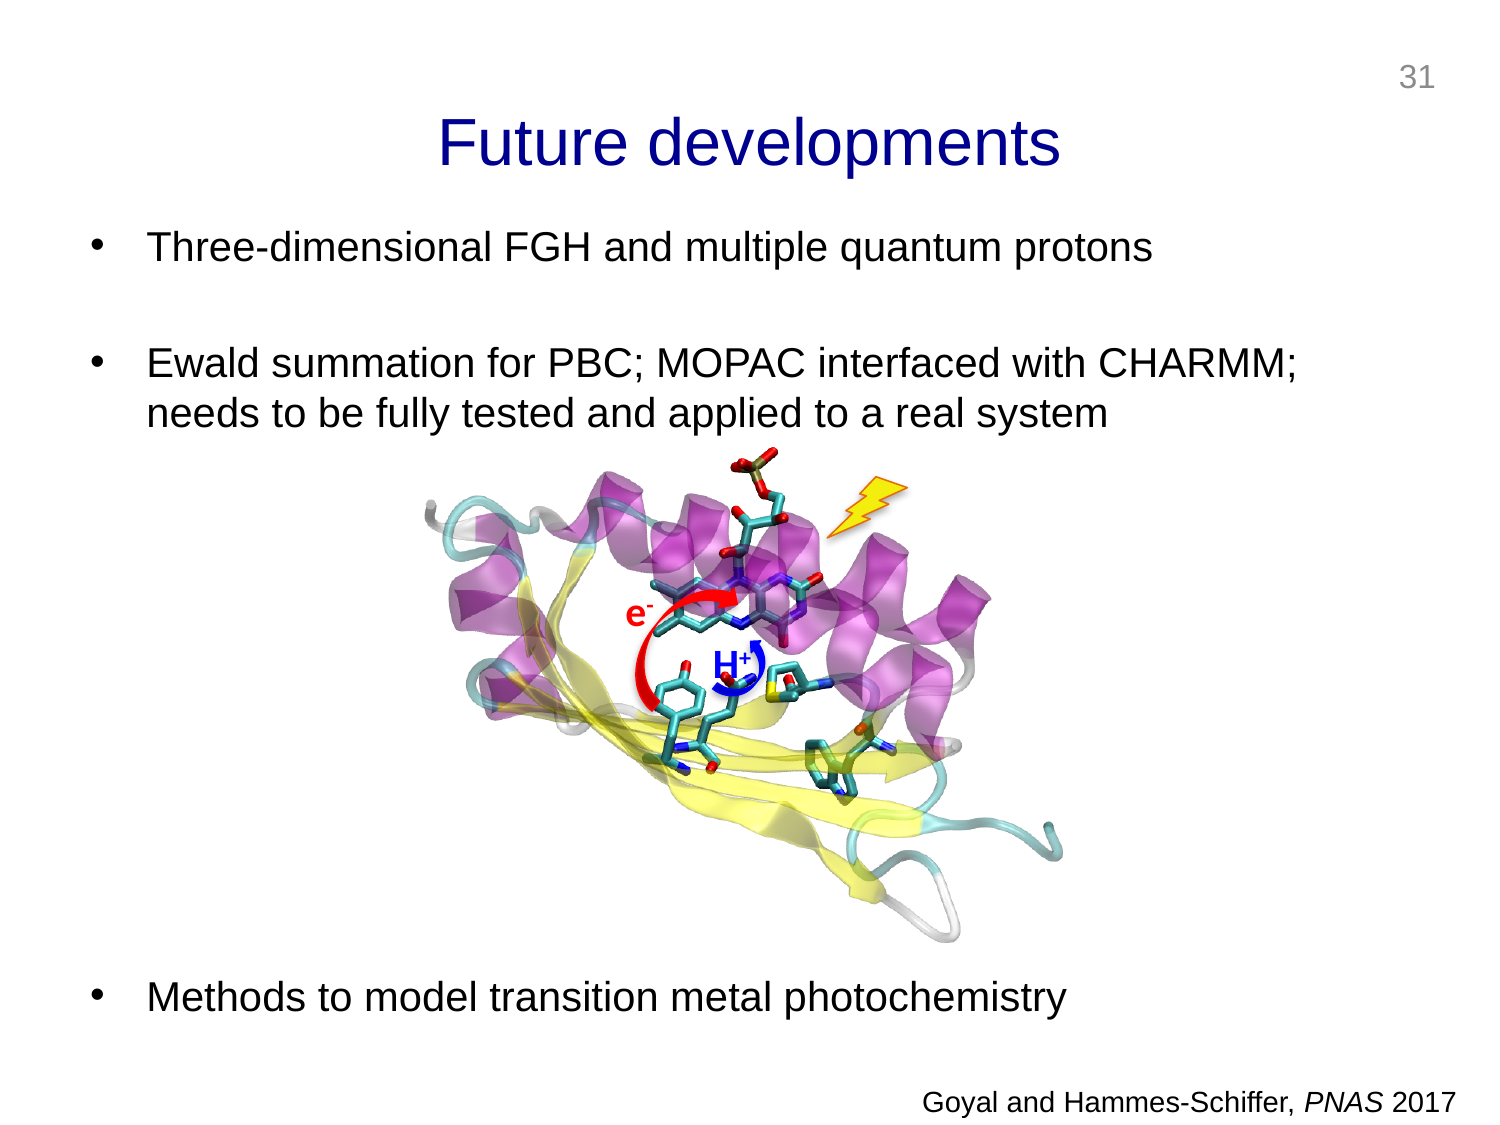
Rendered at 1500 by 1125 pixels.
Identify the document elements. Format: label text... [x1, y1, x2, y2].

list Three-dimensional FGH and multiple quantum protons Ewald summation for PBC; MOPAC interfaced with CHARMM; needs to be fully tested and applied to a real system Methods to model transition metal photochemistry [75, 211, 1425, 975]
slide_number 31 [1100, 45, 1451, 105]
picture [417, 441, 1067, 947]
title Future developments [75, 45, 1425, 211]
text_box Goyal and Hammes-Schiffer, PNAS 2017 [907, 1075, 1500, 1125]
